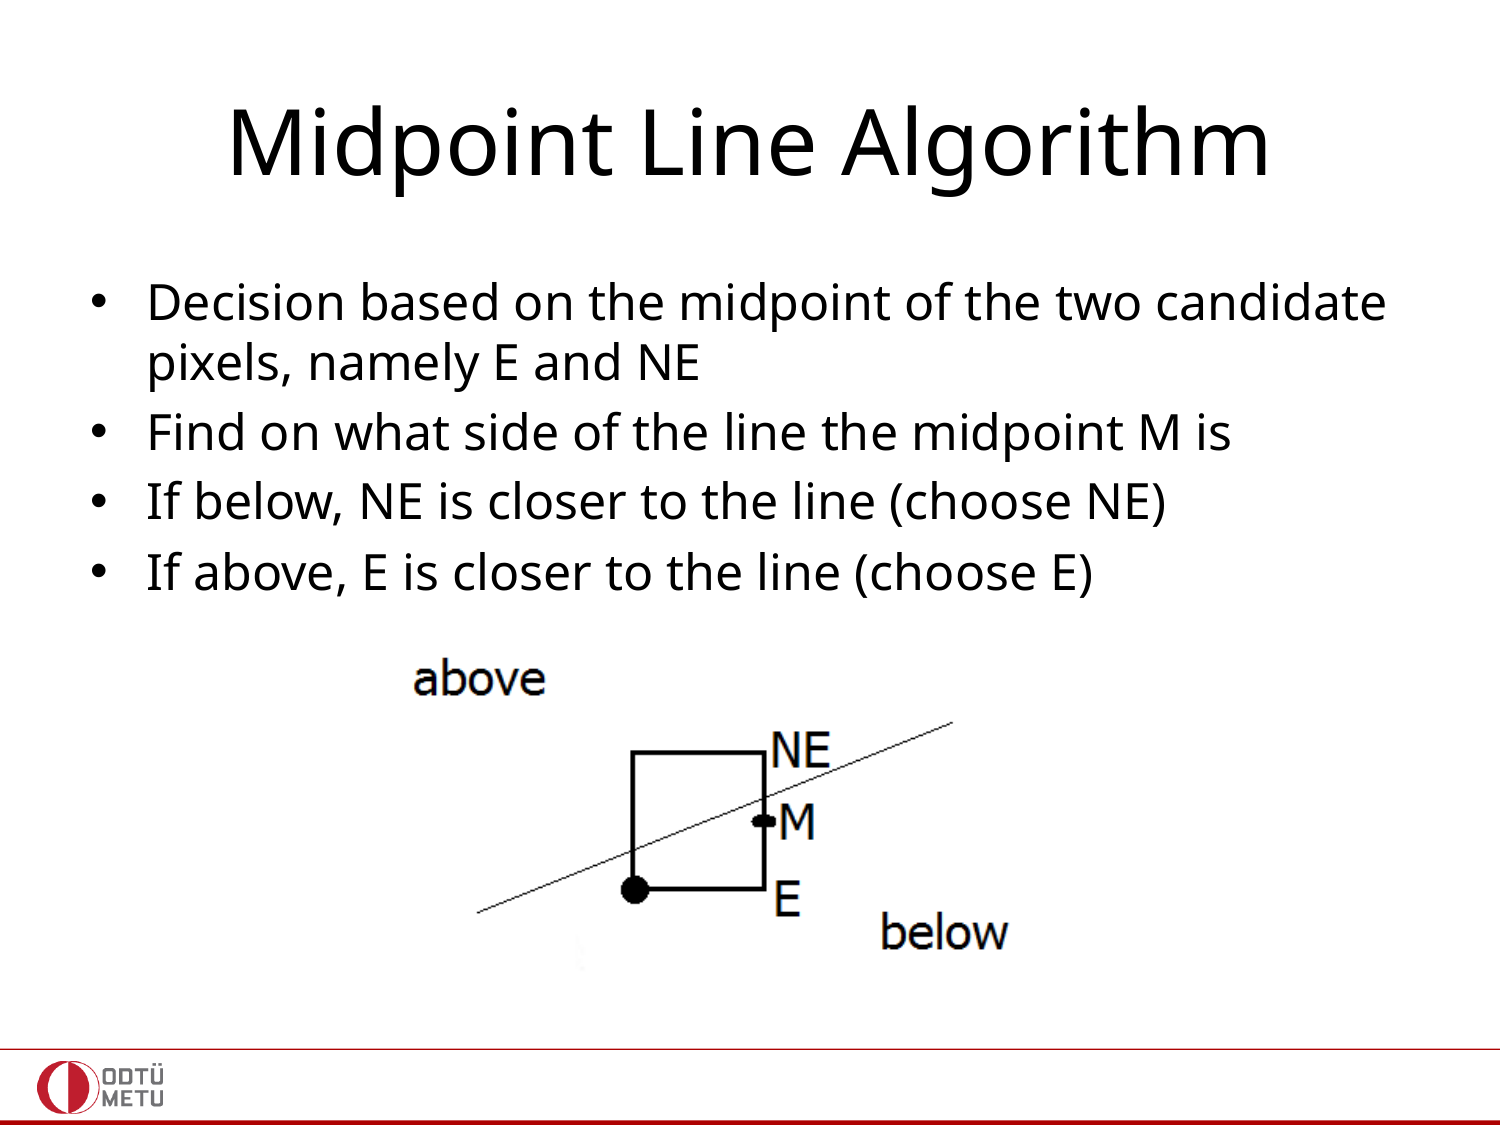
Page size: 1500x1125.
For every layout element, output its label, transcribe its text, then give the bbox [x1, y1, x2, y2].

picture [37, 1061, 163, 1114]
title Midpoint Line Algorithm [75, 45, 1425, 233]
list Decision based on the midpoint of the two candidate pixels, namely E and NE Find on what side of the line the midpoint M is If below, NE is closer to the line (choose NE) If above, E is closer to the line (choose E) [75, 262, 1425, 1005]
picture [399, 633, 1048, 981]
